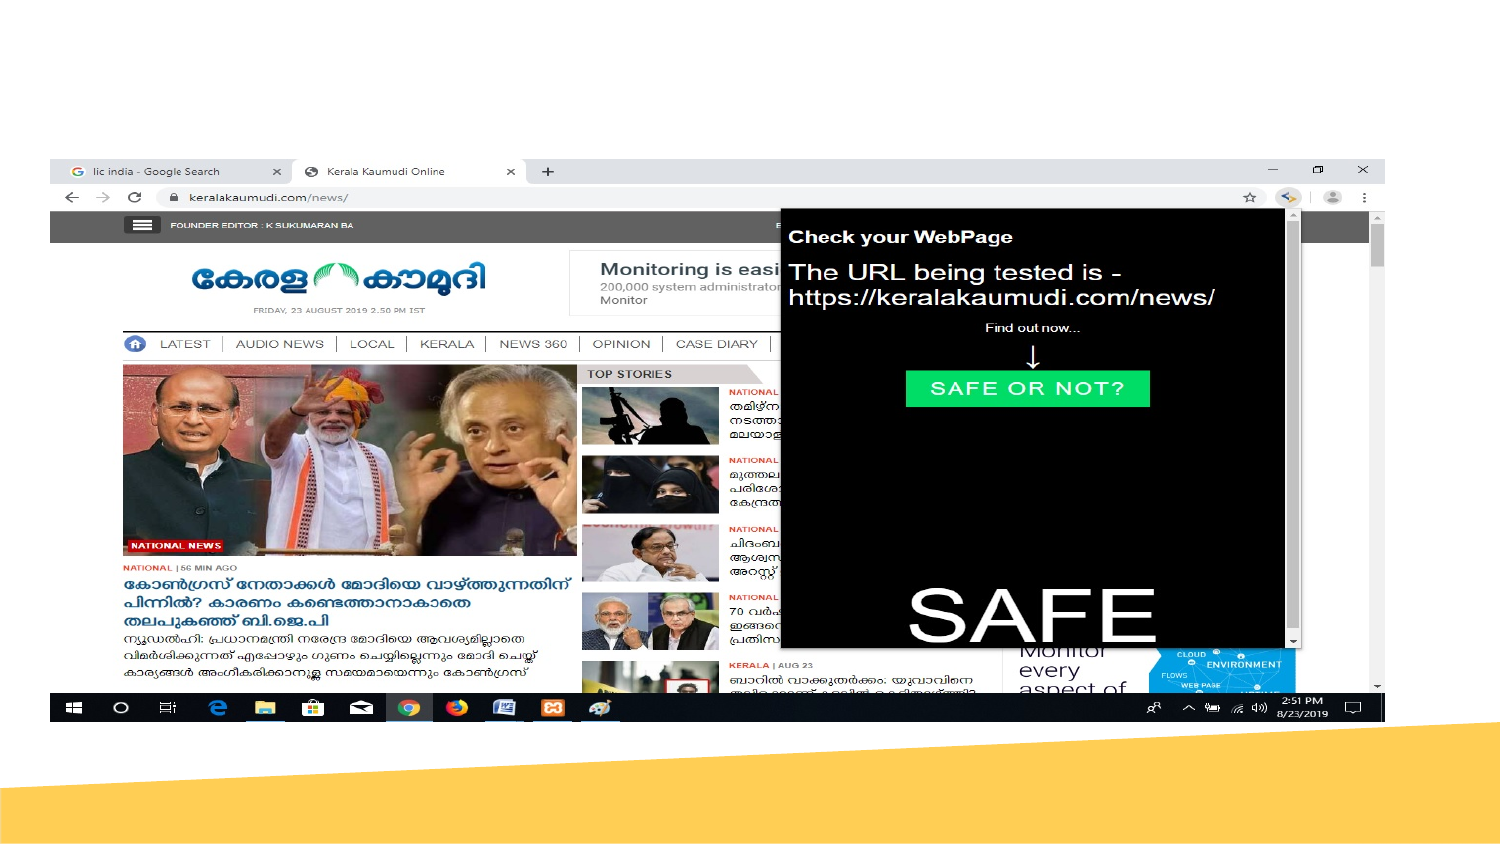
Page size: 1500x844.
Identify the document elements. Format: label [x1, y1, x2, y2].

picture [0, 0, 1500, 788]
list [49, 159, 1385, 723]
